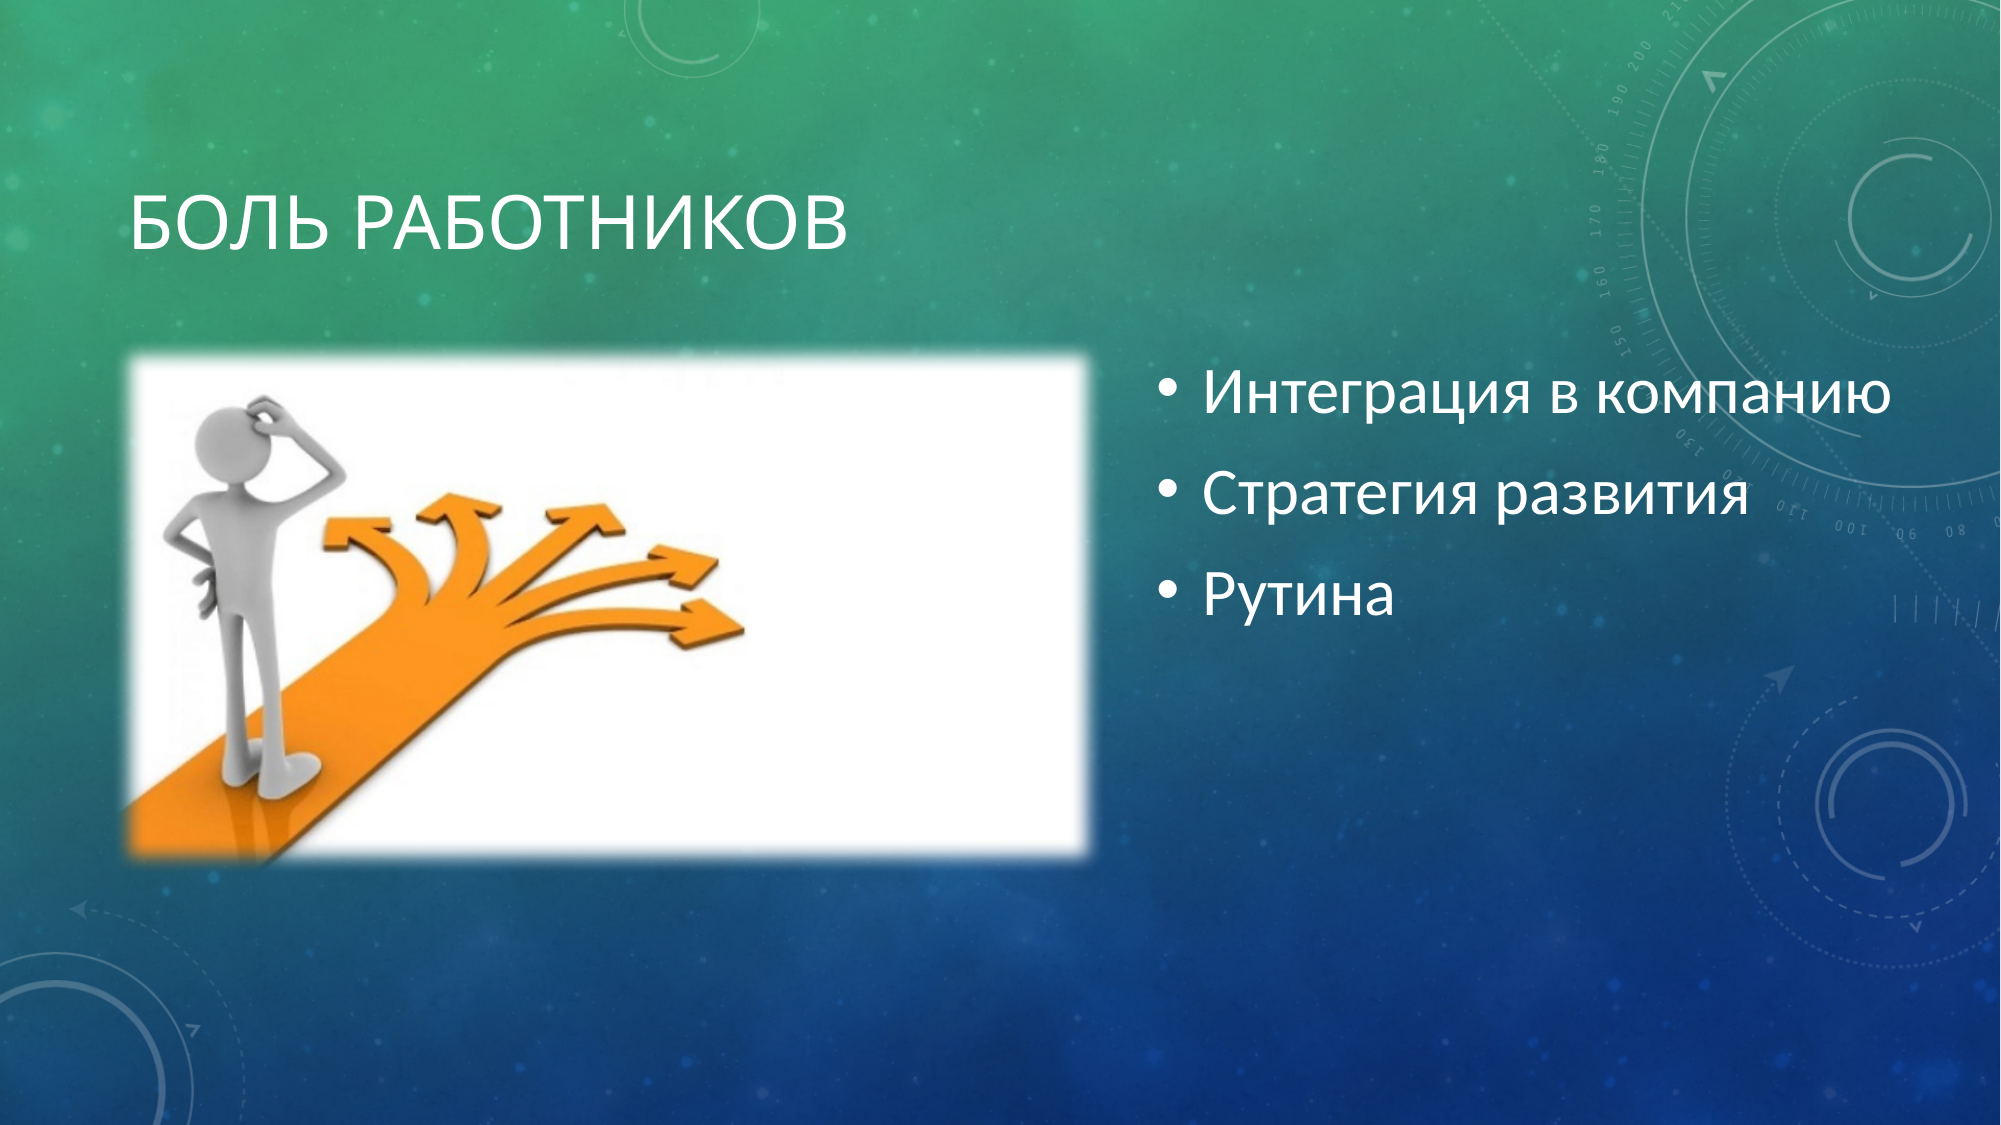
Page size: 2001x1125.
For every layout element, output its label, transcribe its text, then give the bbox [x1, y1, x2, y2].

title Боль работников [112, 99, 1775, 339]
picture [0, 0, 2001, 1125]
list Интеграция в компанию Стратегия развития Рутина [1141, 338, 1971, 938]
